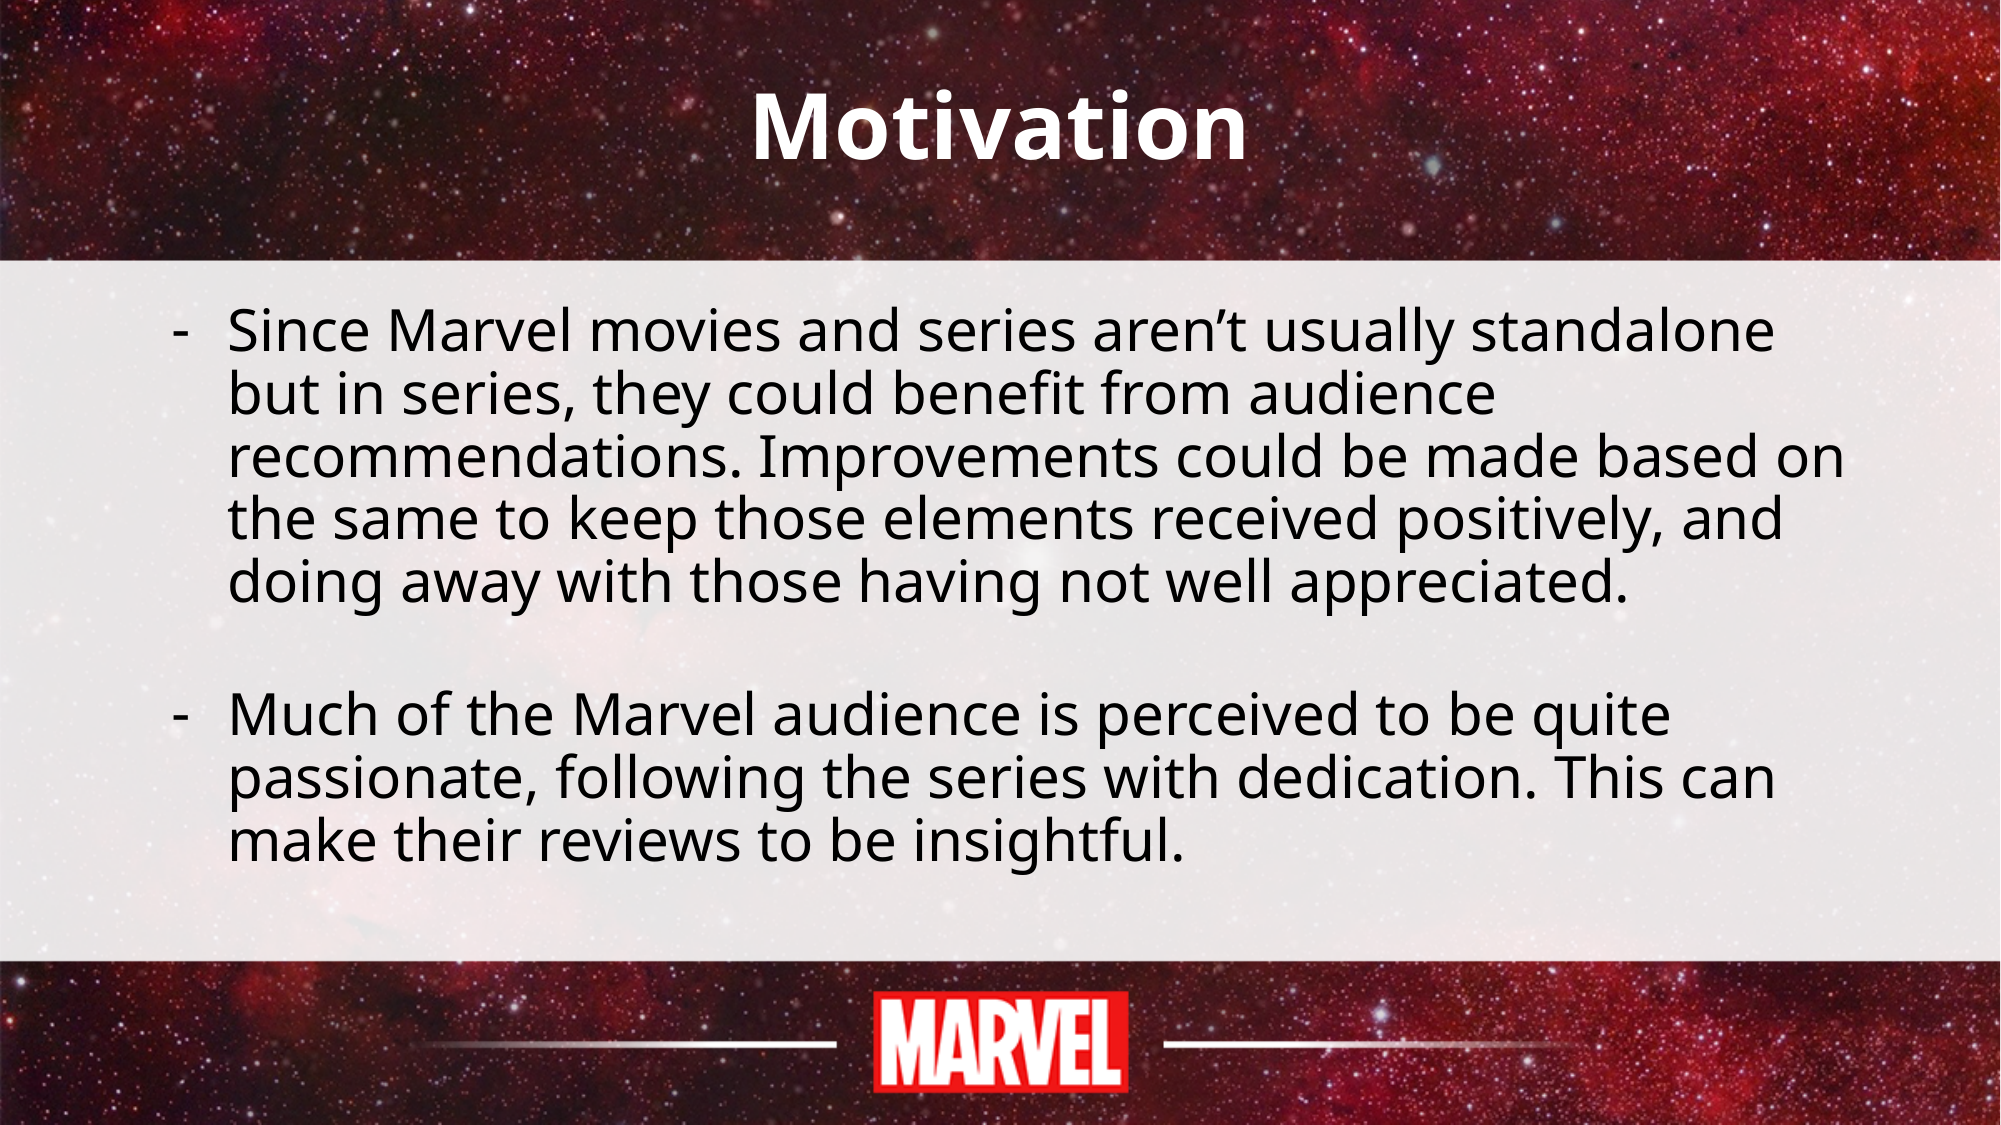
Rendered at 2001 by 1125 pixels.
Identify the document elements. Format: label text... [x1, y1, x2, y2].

list Since Marvel movies and series aren’t usually standalone but in series, they could benefit from audience recommendations. Improvements could be made based on the same to keep those elements received positively, and doing away with those having not well appreciated. Much of the Marvel audience is perceived to be quite passionate, following the series with dedication. This can make their reviews to be insightful. [137, 293, 1863, 932]
picture [0, 0, 2001, 1125]
title Motivation [137, 20, 1863, 239]
